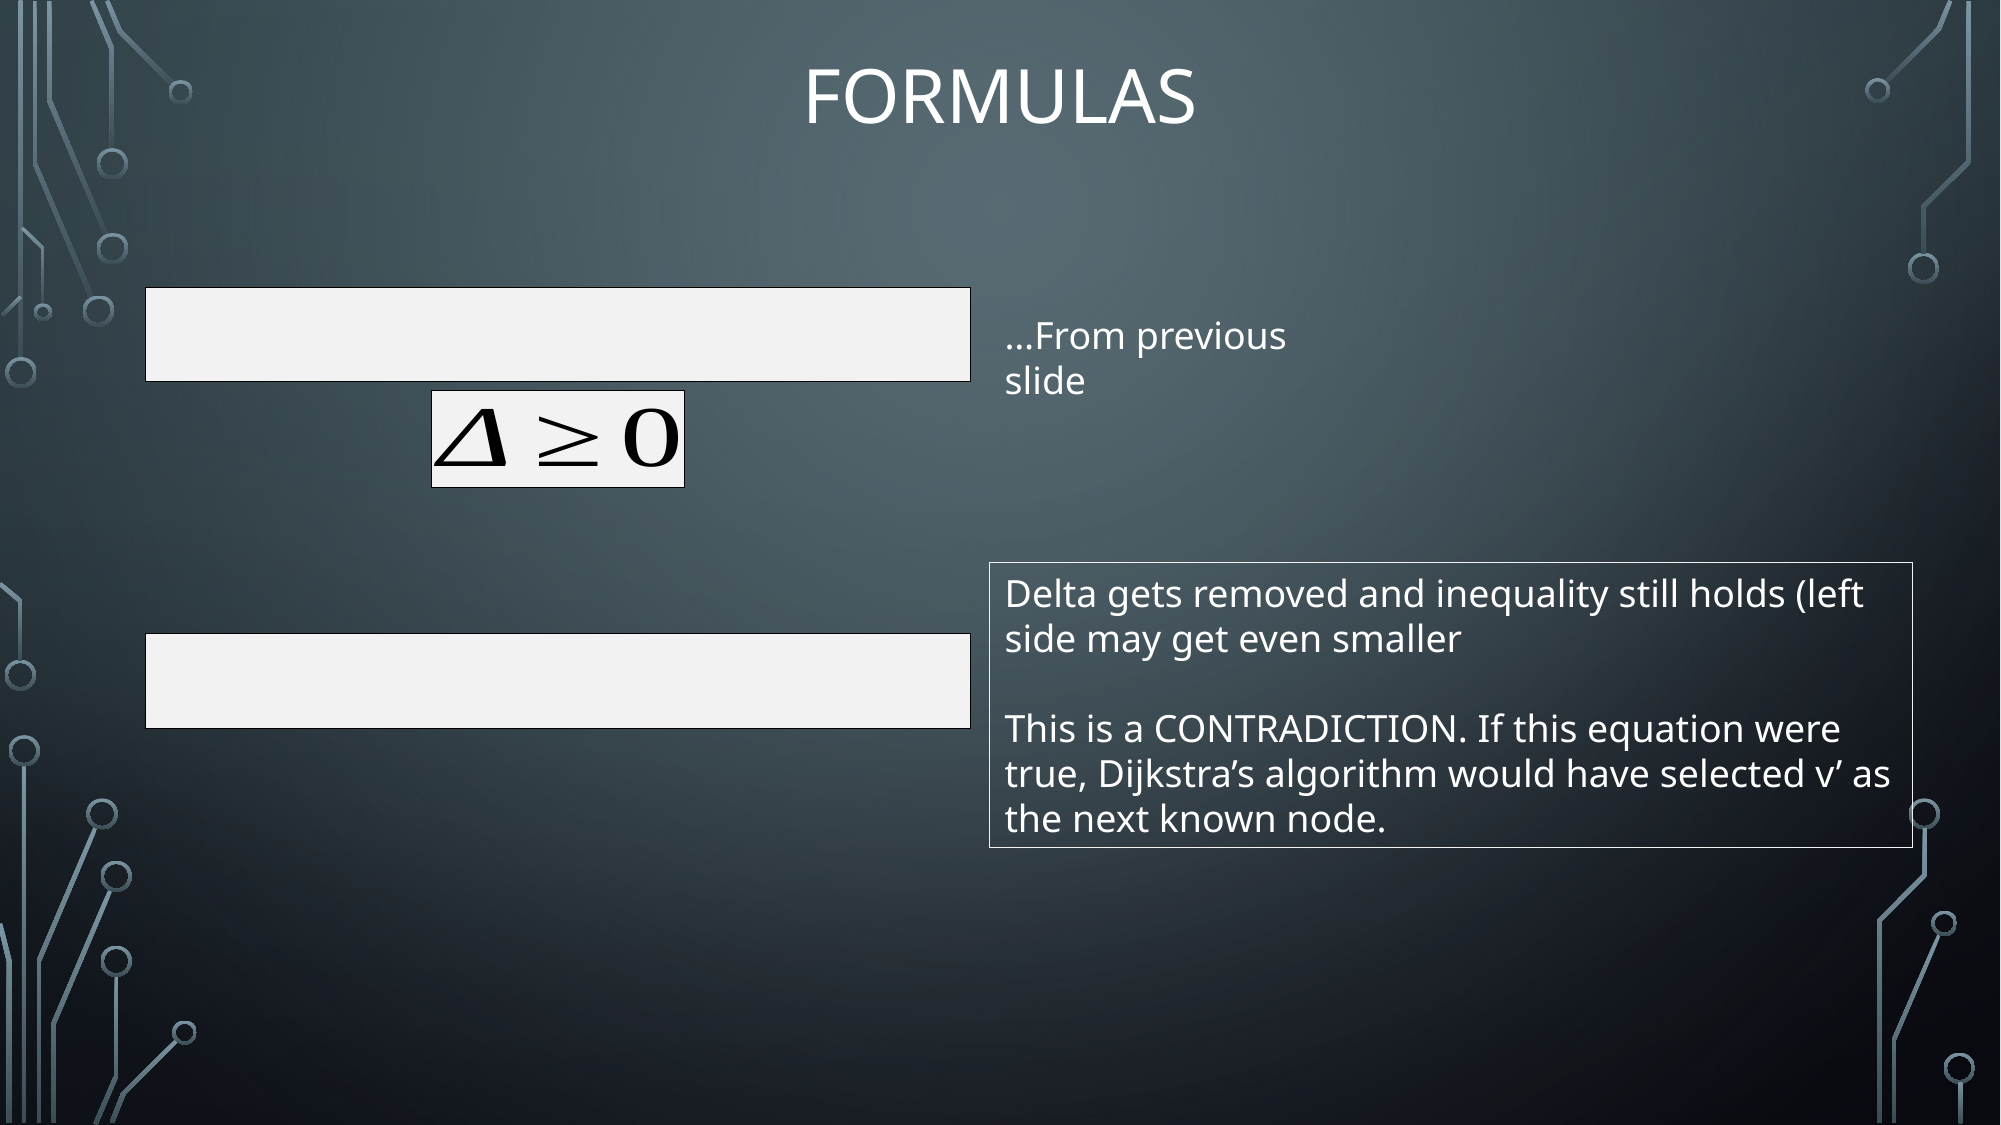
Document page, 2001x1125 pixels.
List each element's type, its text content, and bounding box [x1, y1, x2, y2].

text_box [1025, 199, 1975, 1088]
text_box …From previous slide [989, 304, 1361, 410]
text_box Delta gets removed and inequality still holds (left side may get even smaller This is a CONTRADICTION. If this equation were true, Dijkstra’s algorithm would have selected v’ as the next known node. [989, 562, 1913, 848]
title Formulas [187, 46, 1813, 153]
